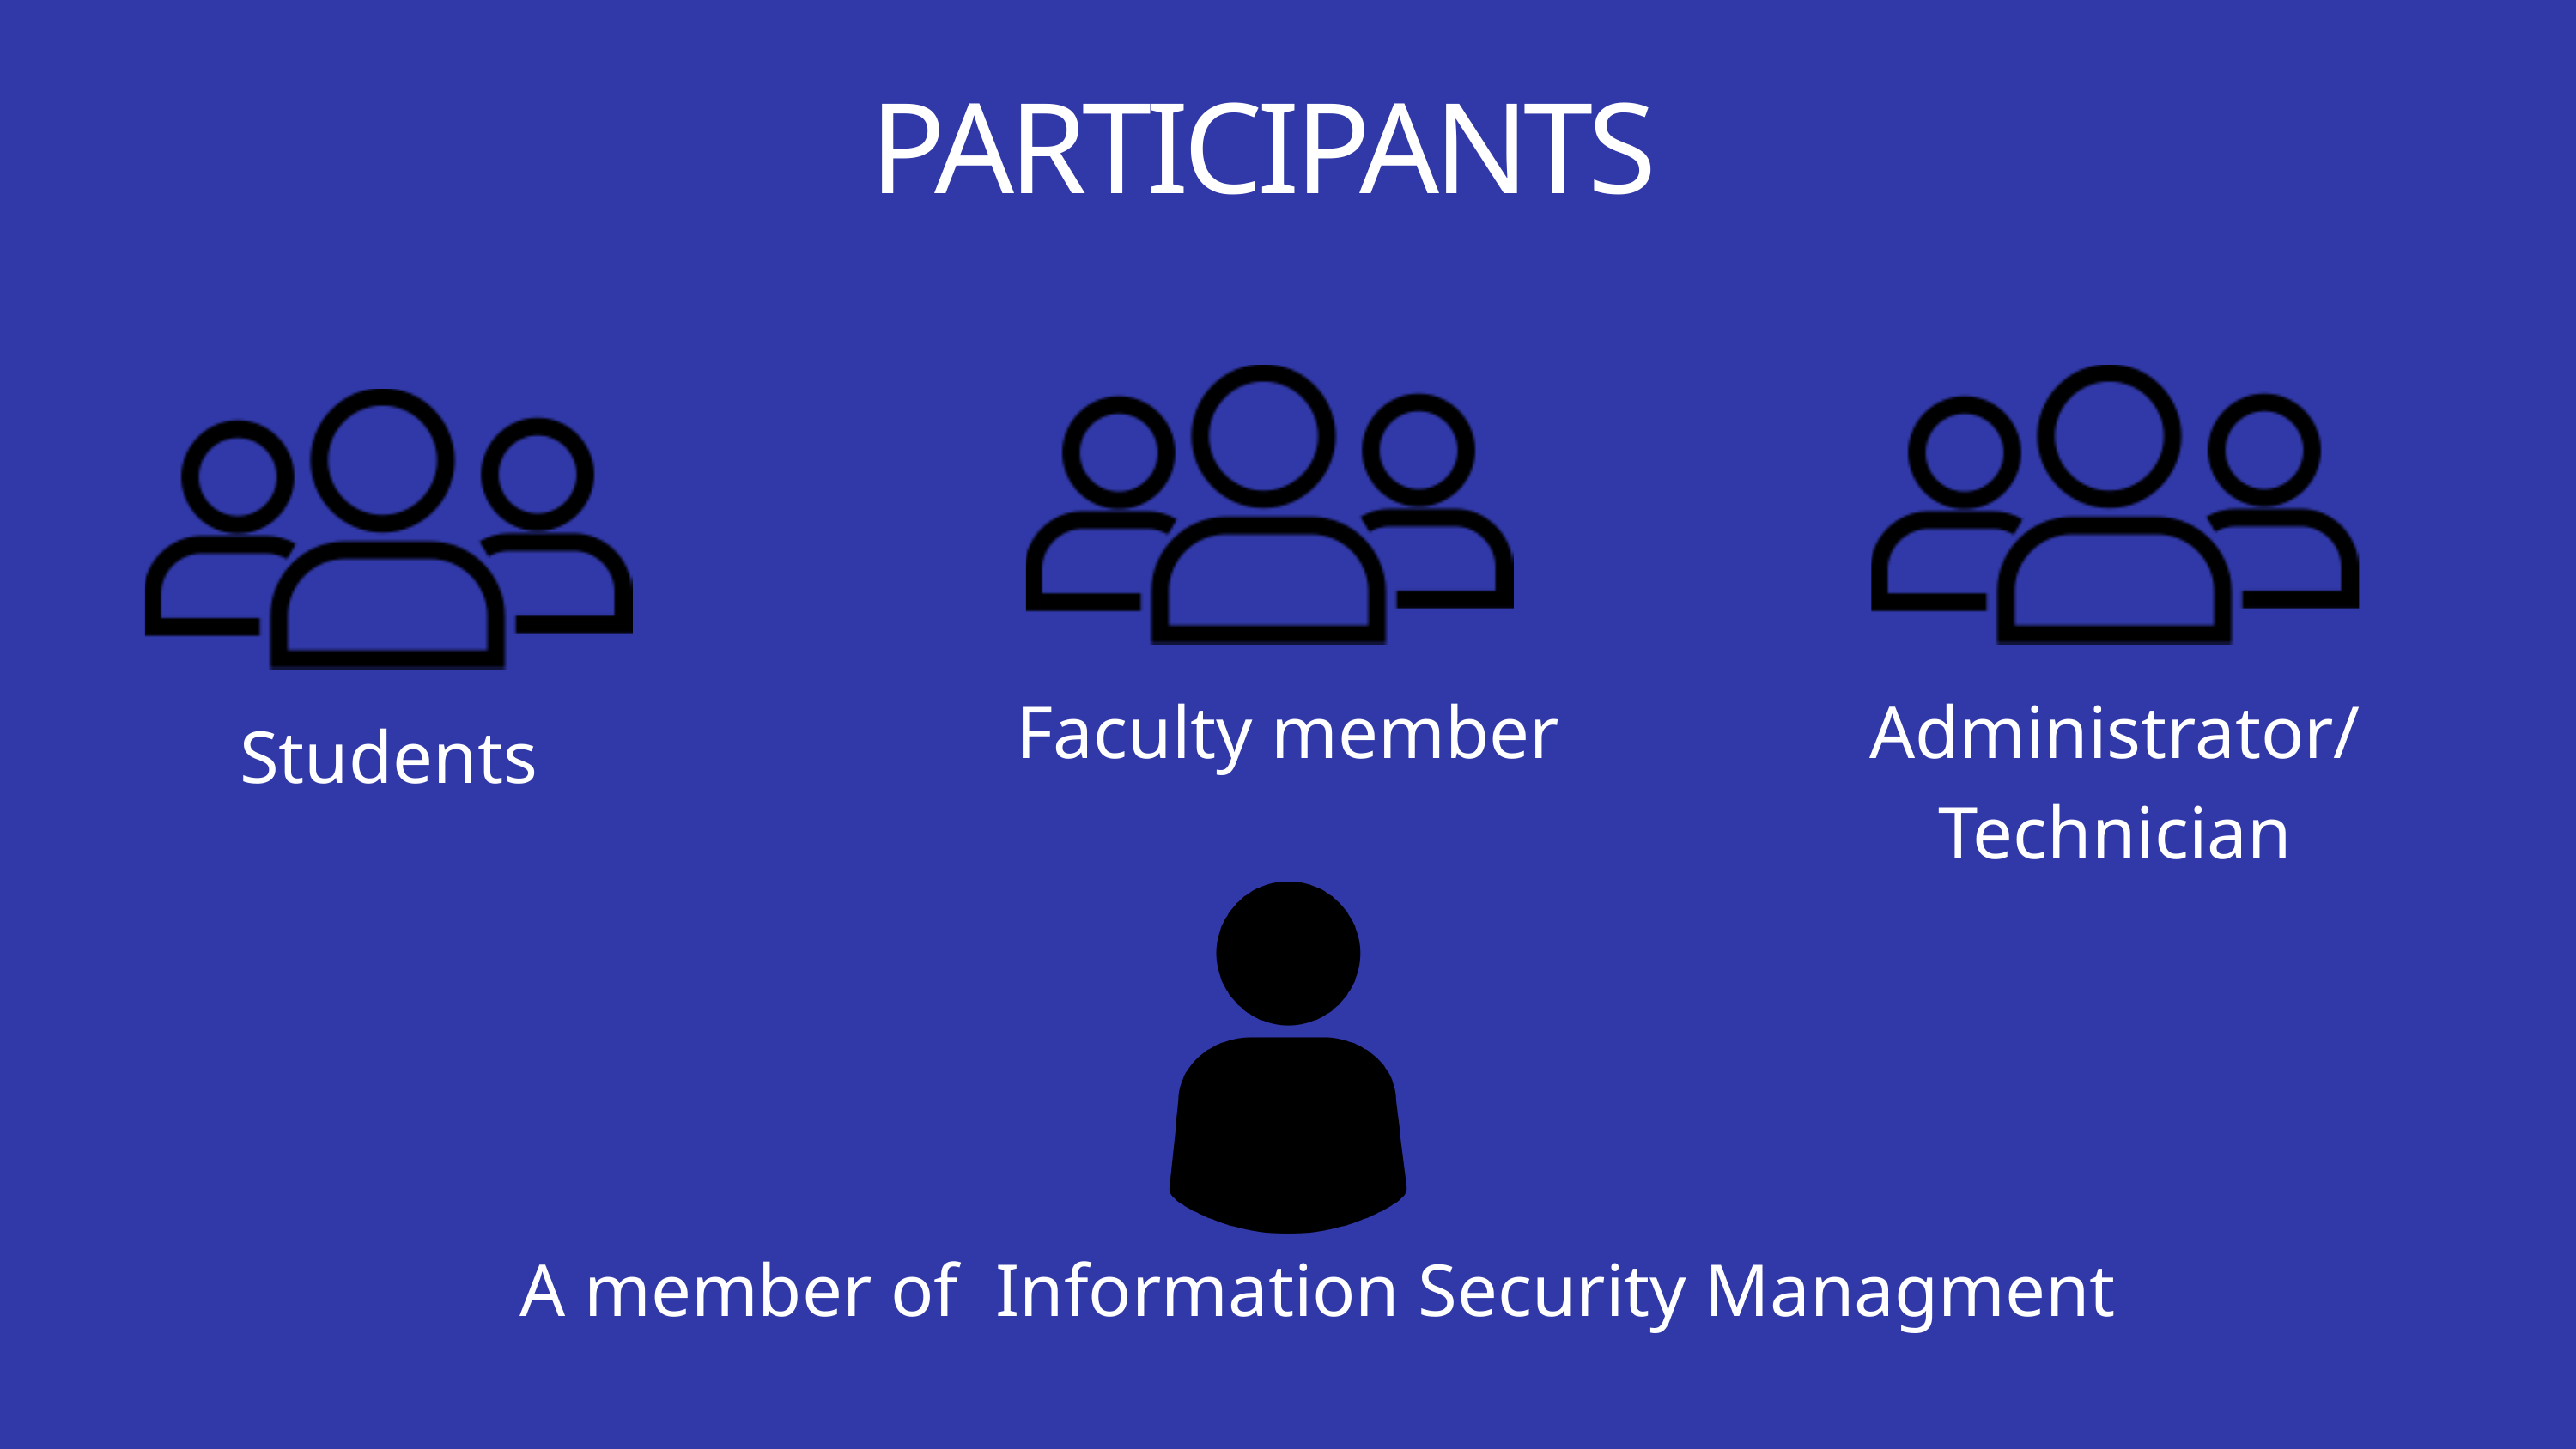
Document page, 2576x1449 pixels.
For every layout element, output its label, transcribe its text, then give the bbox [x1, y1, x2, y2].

text_box [1169, 881, 1407, 1230]
text_box A member of Information Security Managment [495, 1230, 2142, 1331]
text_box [1002, 365, 1574, 767]
text_box PARTICIPANTS [870, 75, 1705, 219]
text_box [144, 389, 634, 791]
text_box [1854, 365, 2376, 865]
